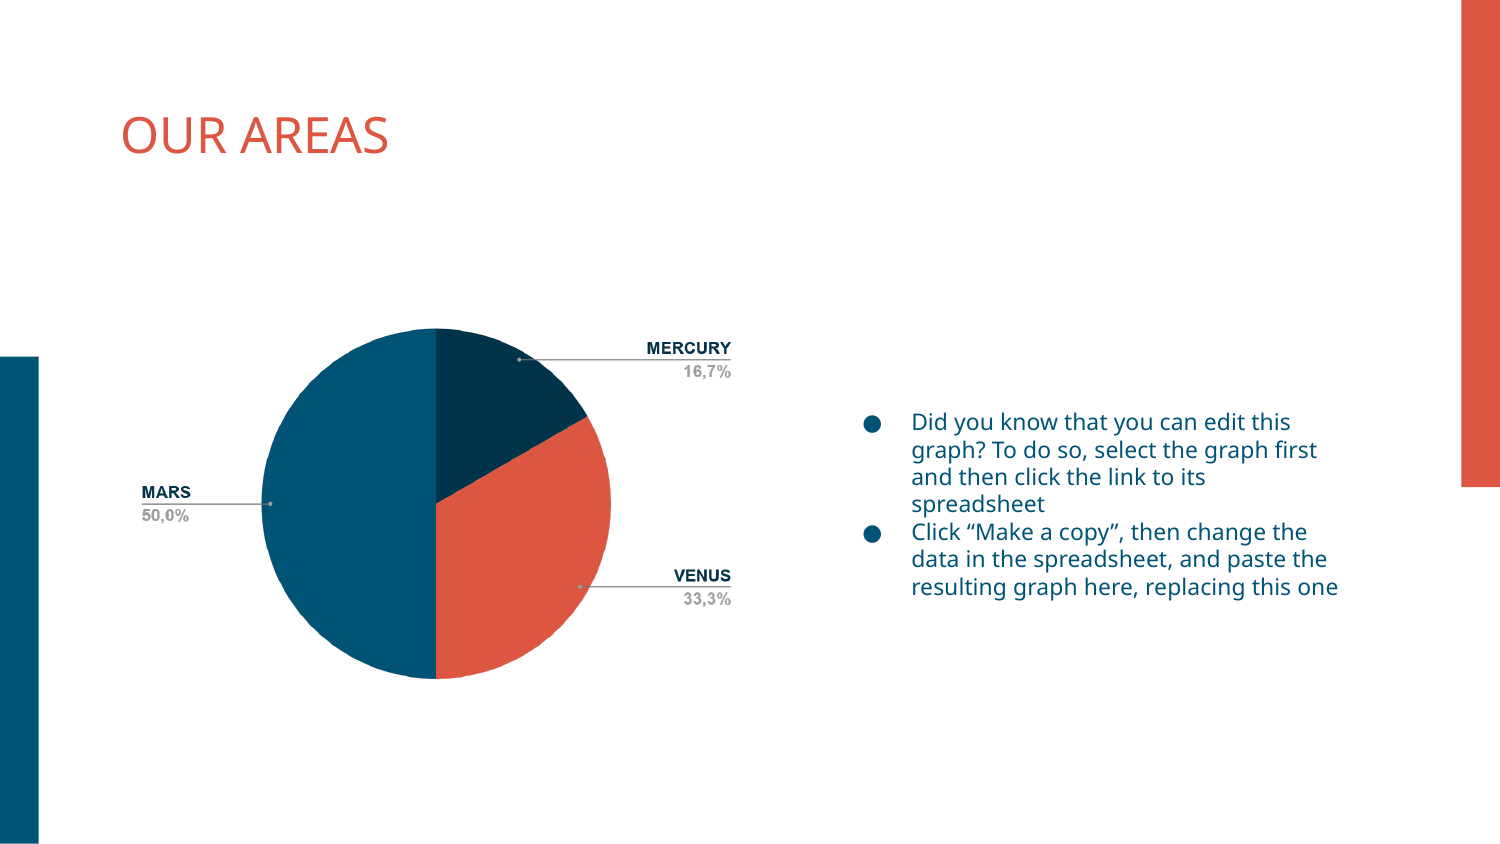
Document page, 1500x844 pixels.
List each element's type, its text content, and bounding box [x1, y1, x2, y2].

list Did you know that you can edit this graph? To do so, select the graph first and then click the link to its spreadsheet Click “Make a copy”, then change the data in the spreadsheet, and paste the resulting graph here, replacing this one [821, 298, 1356, 709]
title OUR AREAS [105, 101, 1429, 166]
picture [122, 309, 750, 699]
